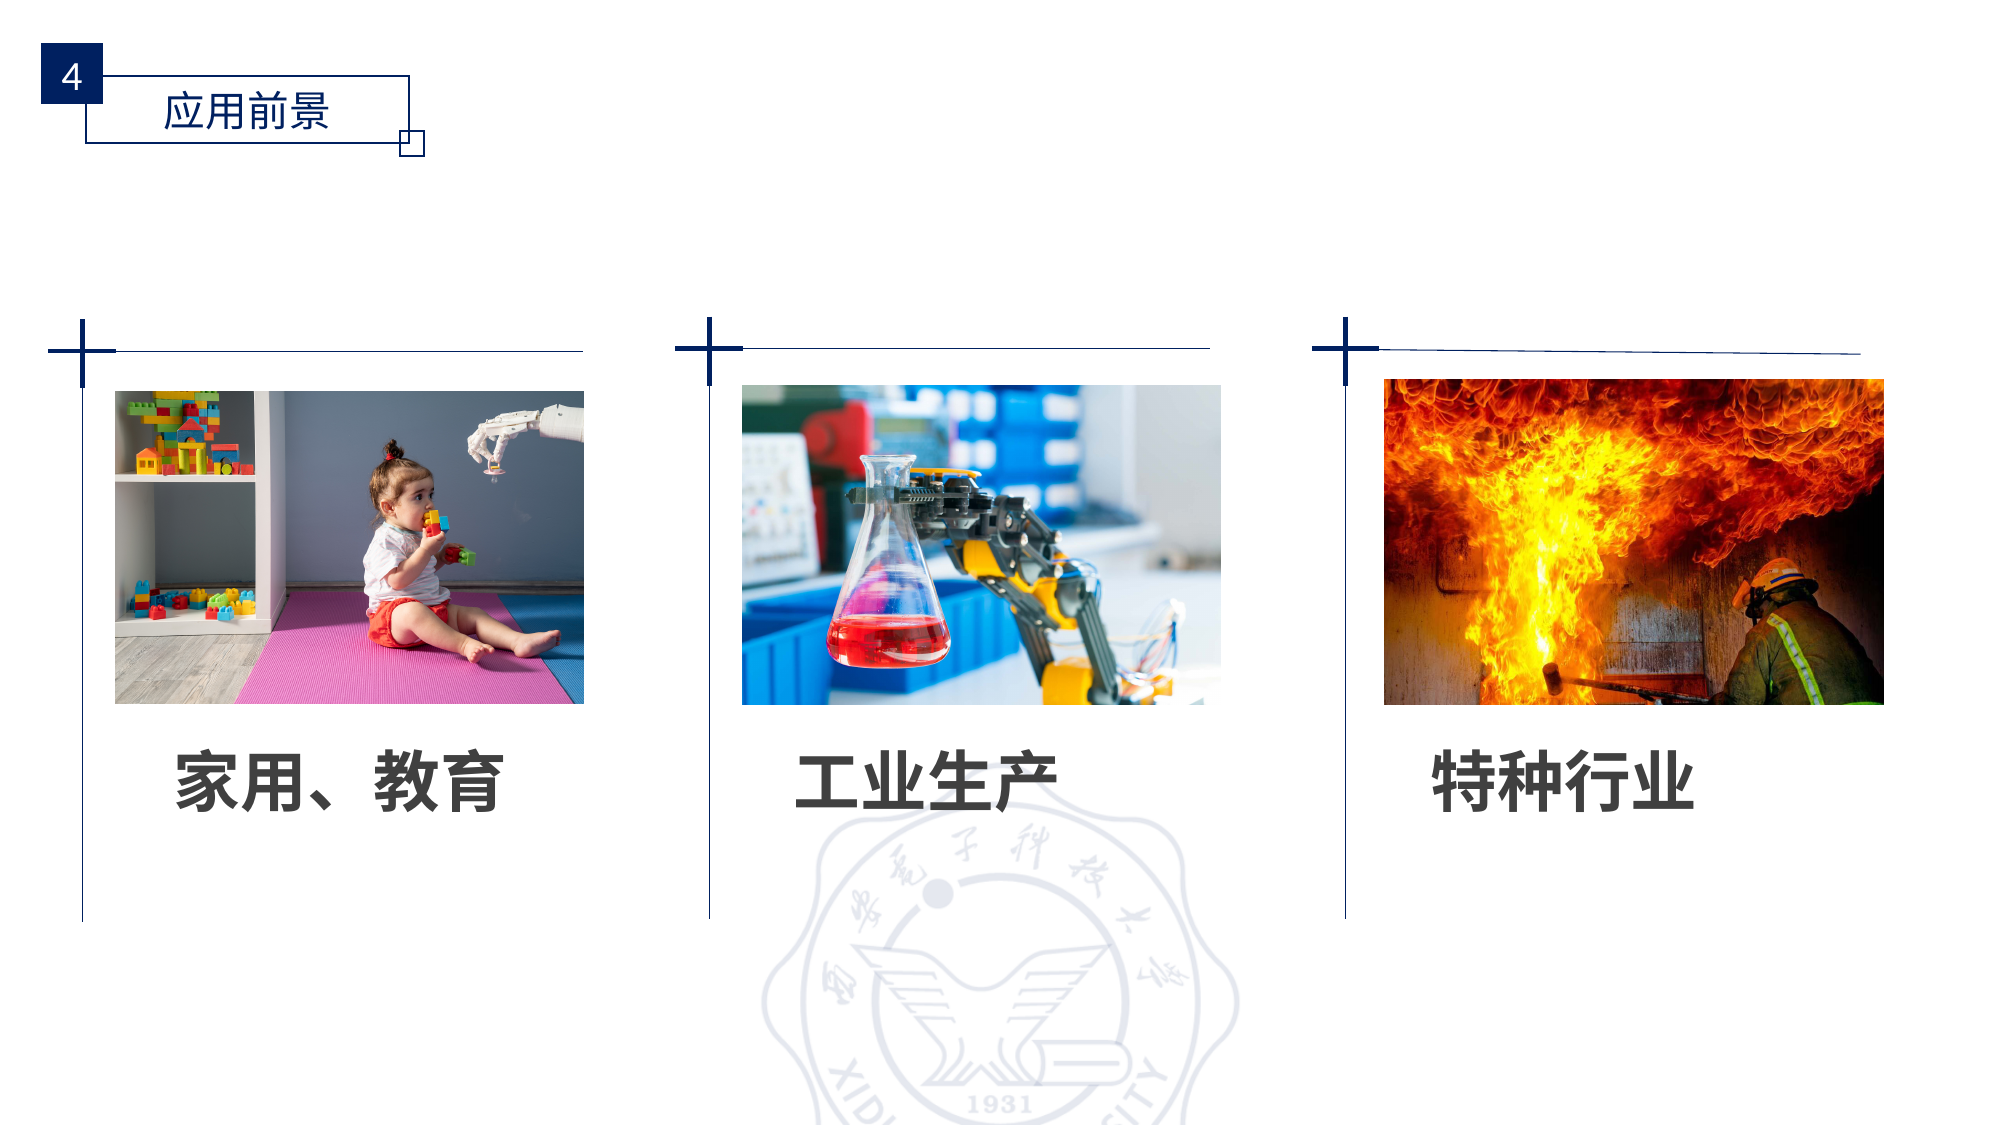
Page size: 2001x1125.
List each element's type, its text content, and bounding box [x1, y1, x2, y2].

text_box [41, 44, 425, 157]
text_box 特种行业 [1415, 731, 1751, 827]
picture [0, 0, 2001, 1125]
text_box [1371, 349, 1861, 355]
text_box 工业生产 [779, 731, 1115, 827]
text_box 家用、教育 [158, 731, 581, 827]
